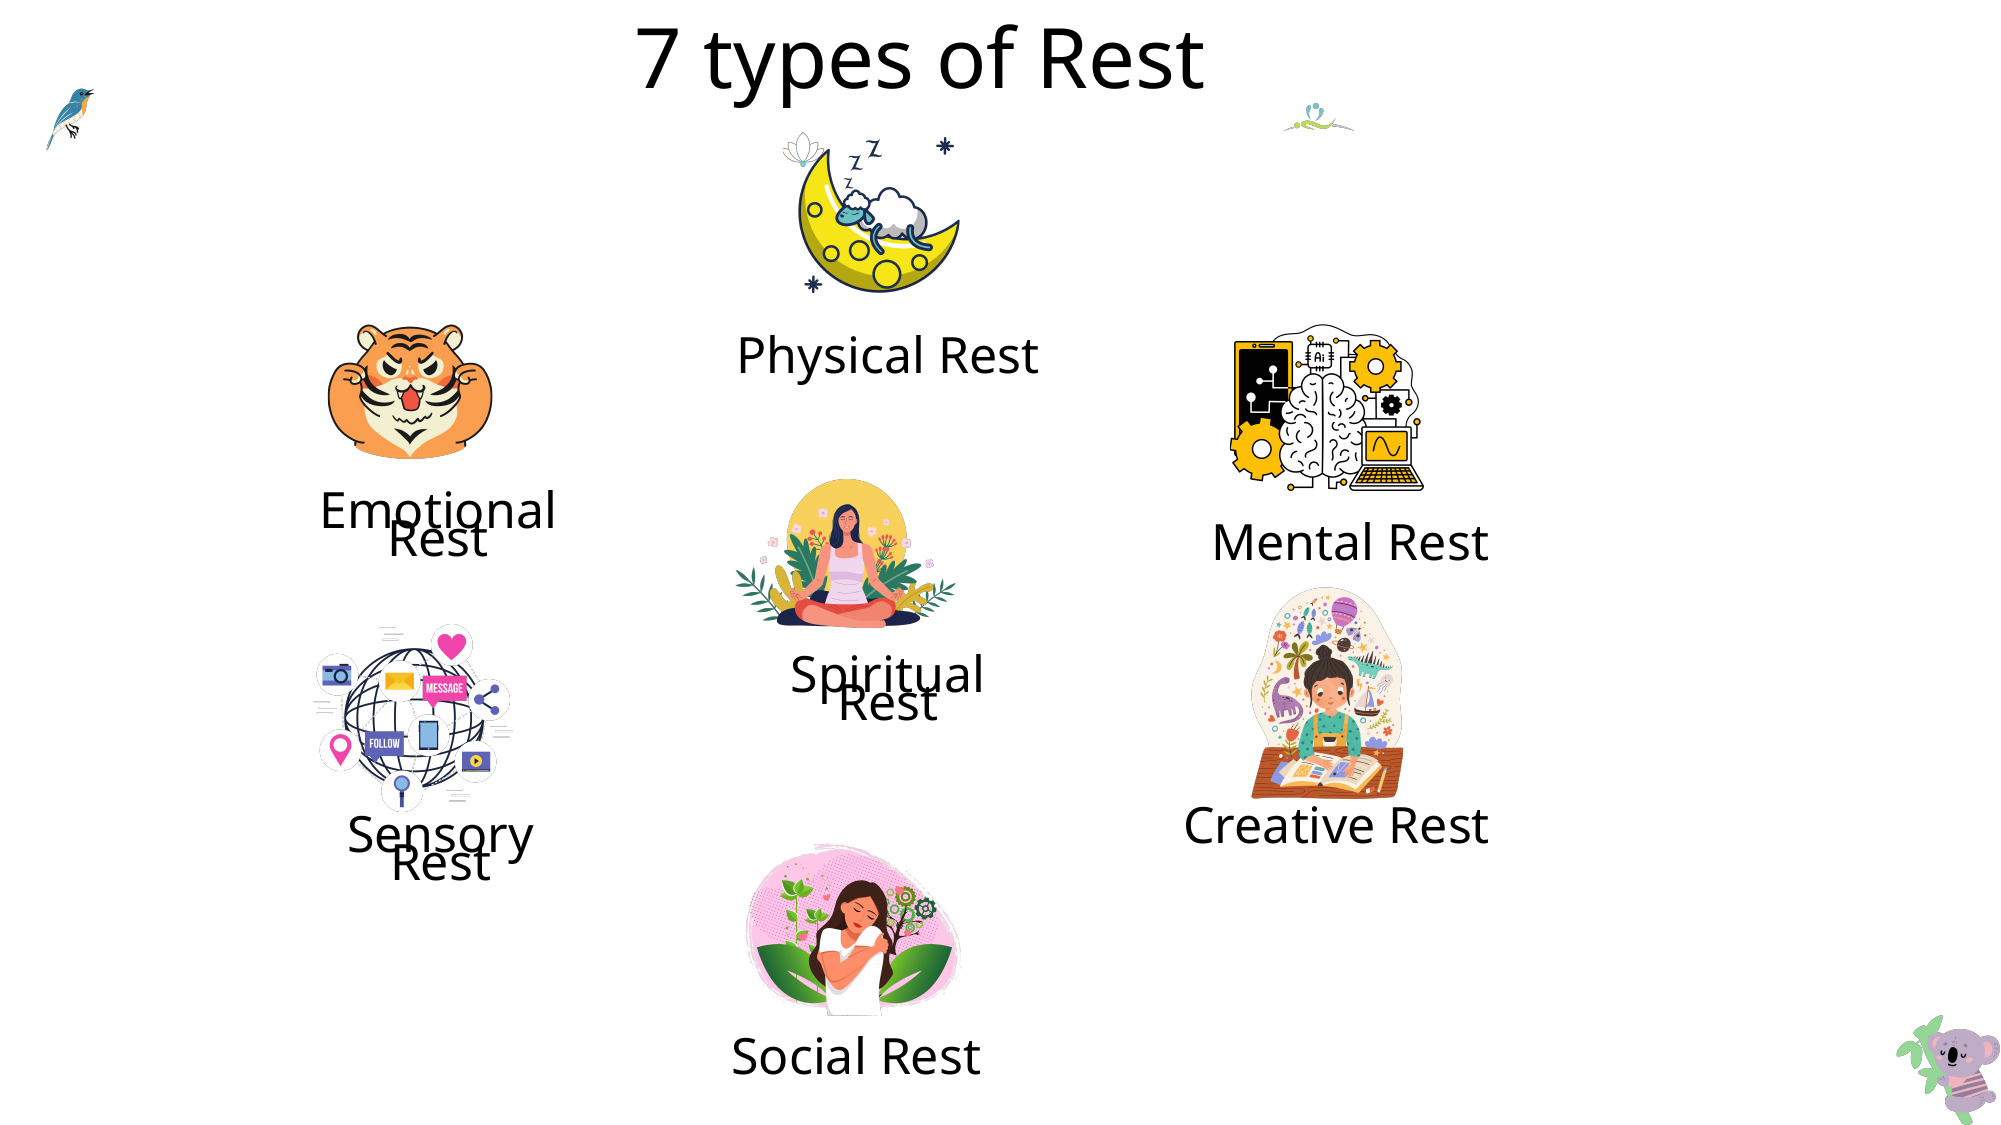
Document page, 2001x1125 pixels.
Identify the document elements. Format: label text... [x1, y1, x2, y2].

text_box Social Rest [665, 1056, 1048, 1113]
text_box [1283, 105, 1355, 133]
text_box [745, 843, 962, 1016]
text_box [327, 323, 493, 459]
text_box Spiritual Rest [753, 675, 1024, 759]
text_box [1896, 1015, 2000, 1125]
text_box Mental Rest [1204, 543, 1496, 571]
text_box [1229, 323, 1424, 491]
text_box [46, 88, 95, 152]
text_box Emotional Rest [264, 511, 612, 595]
text_box [735, 479, 956, 628]
text_box Sensory Rest [306, 834, 575, 918]
text_box Creative Rest [1177, 826, 1496, 882]
text_box [782, 132, 824, 167]
text_box 7 types of Rest [313, 54, 1527, 105]
text_box [794, 137, 960, 300]
text_box [313, 624, 514, 812]
text_box [1250, 581, 1404, 799]
text_box Physical Rest [730, 356, 1046, 412]
